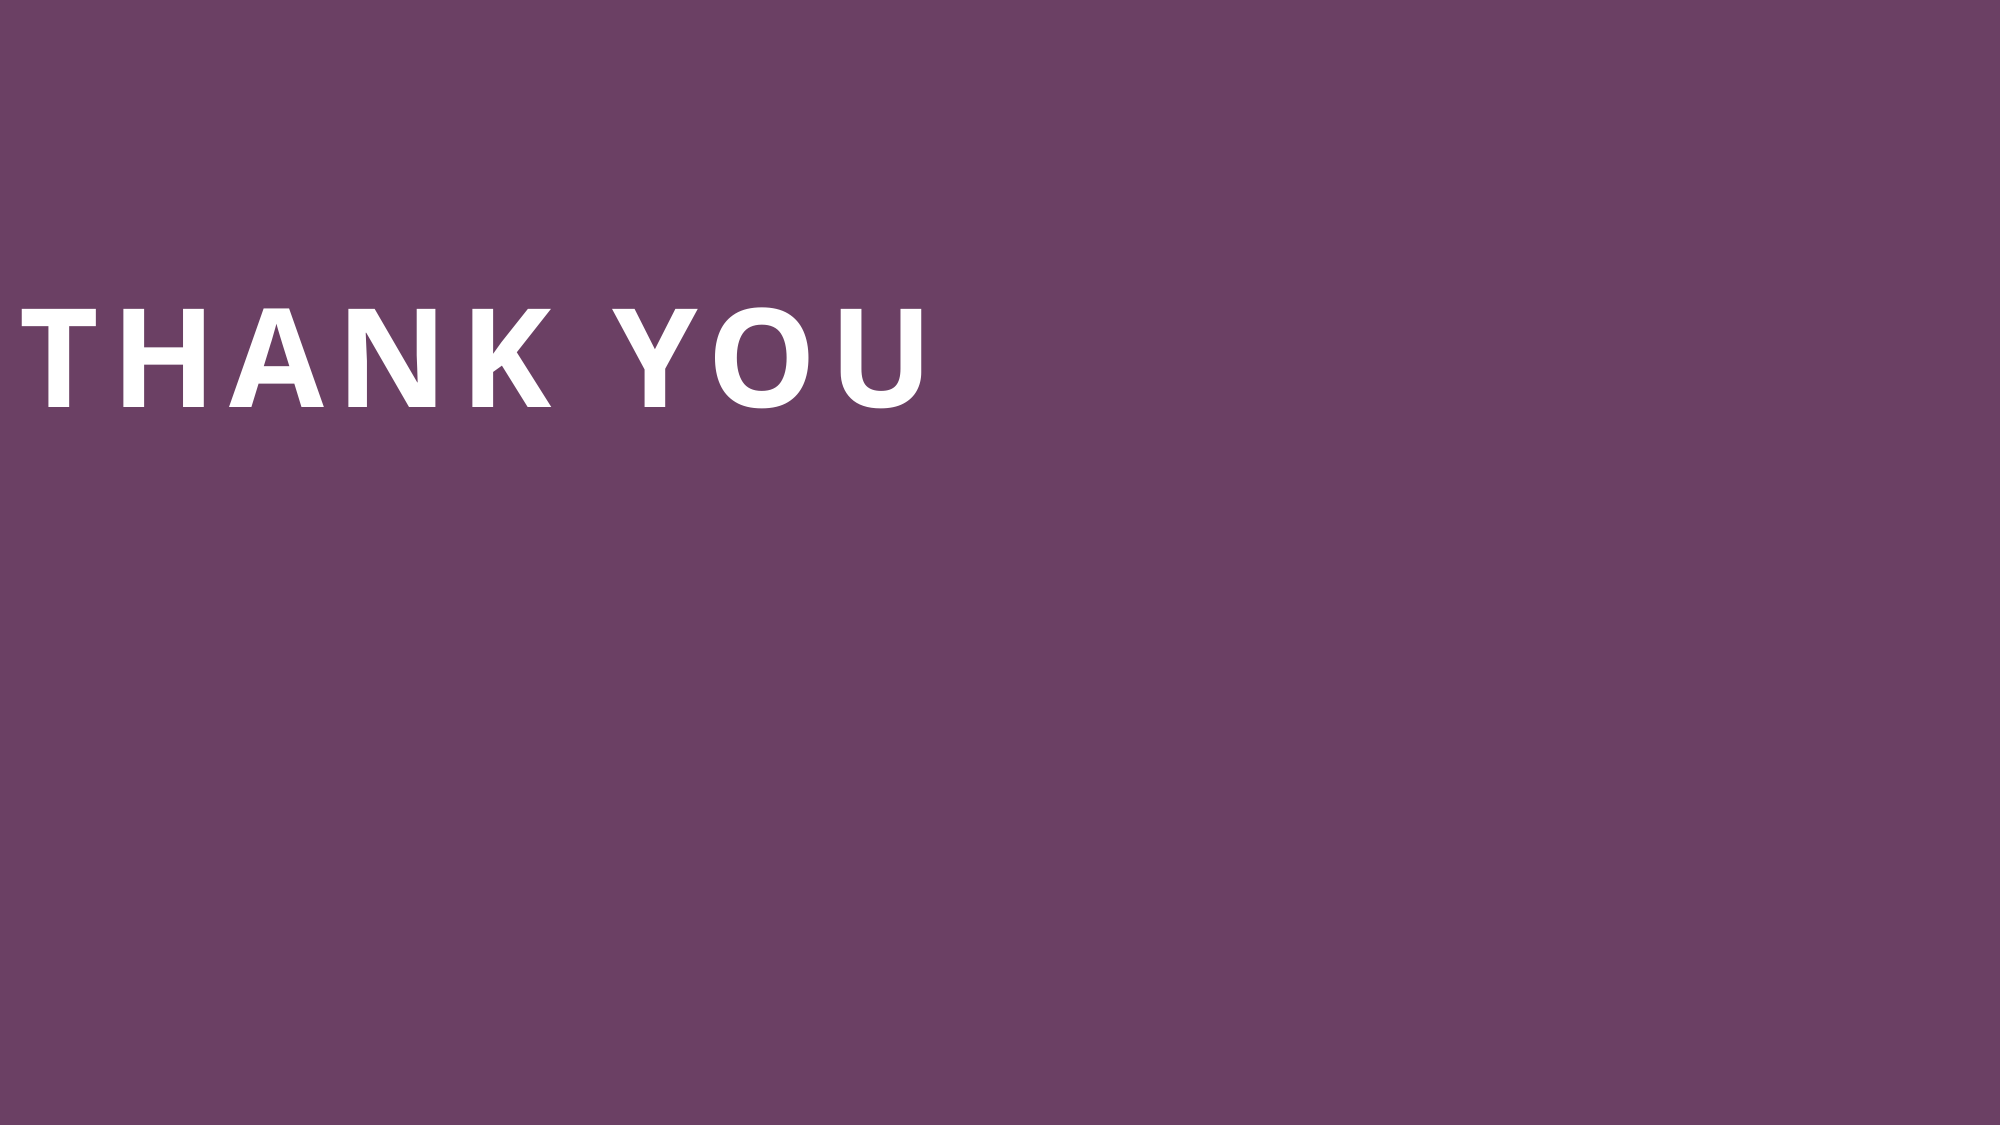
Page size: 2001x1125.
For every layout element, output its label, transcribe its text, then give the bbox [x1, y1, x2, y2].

text_box THANK YOU [4, 196, 950, 443]
